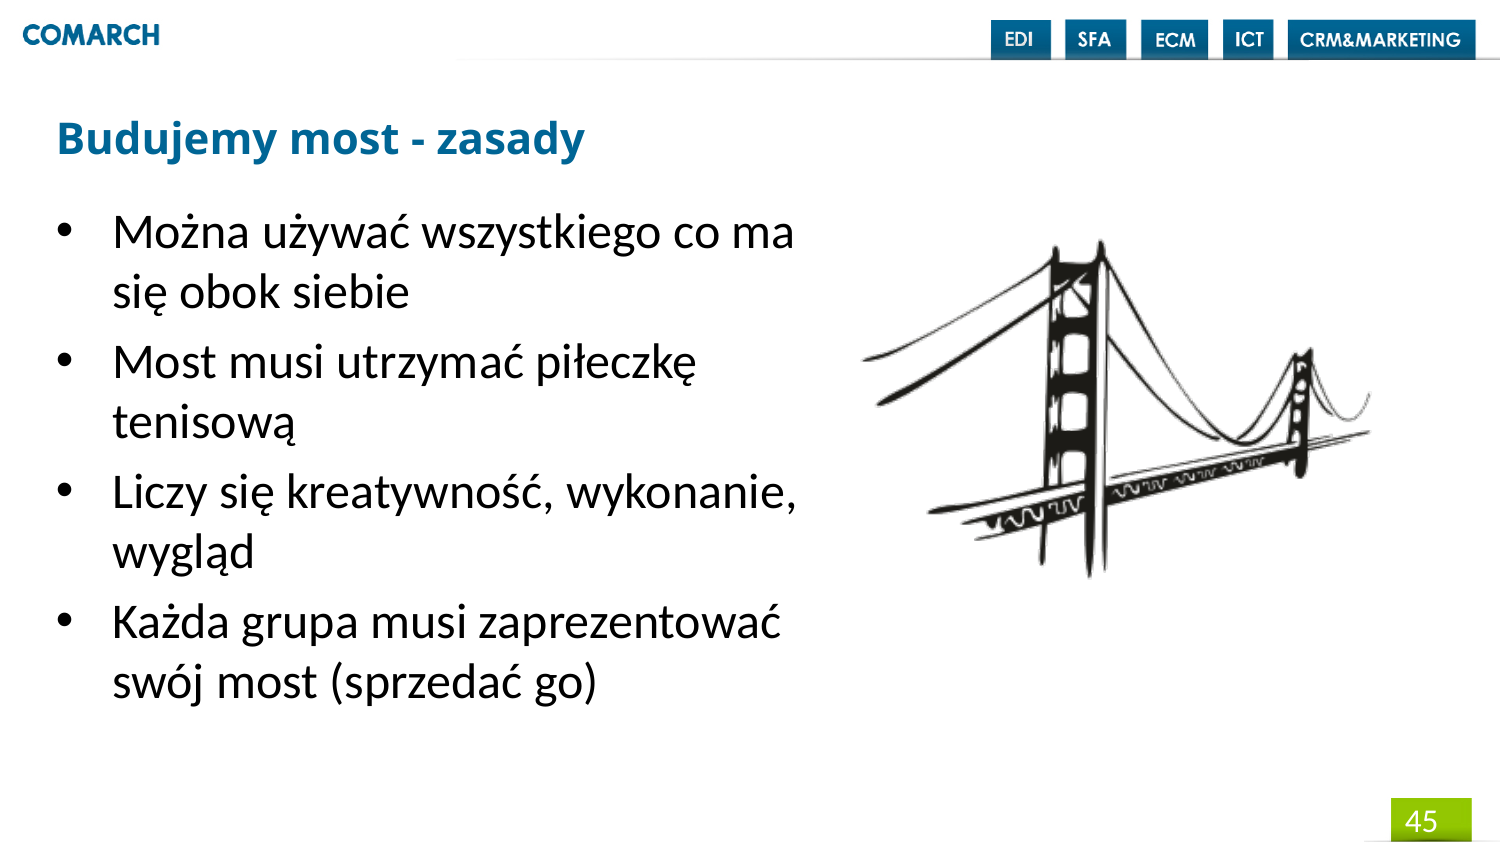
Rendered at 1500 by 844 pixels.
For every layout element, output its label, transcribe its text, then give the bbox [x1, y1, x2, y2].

list Budujemy most - zasady [41, 102, 1447, 166]
list Można używać wszystkiego co ma się obok siebie Most musi utrzymać piłeczkę tenisową Liczy się kreatywność, wykonanie, wygląd Każda grupa musi zaprezentować swój most (sprzedać go) [41, 191, 857, 759]
picture [0, 0, 1500, 84]
picture [856, 164, 1389, 697]
picture [1364, 787, 1500, 844]
